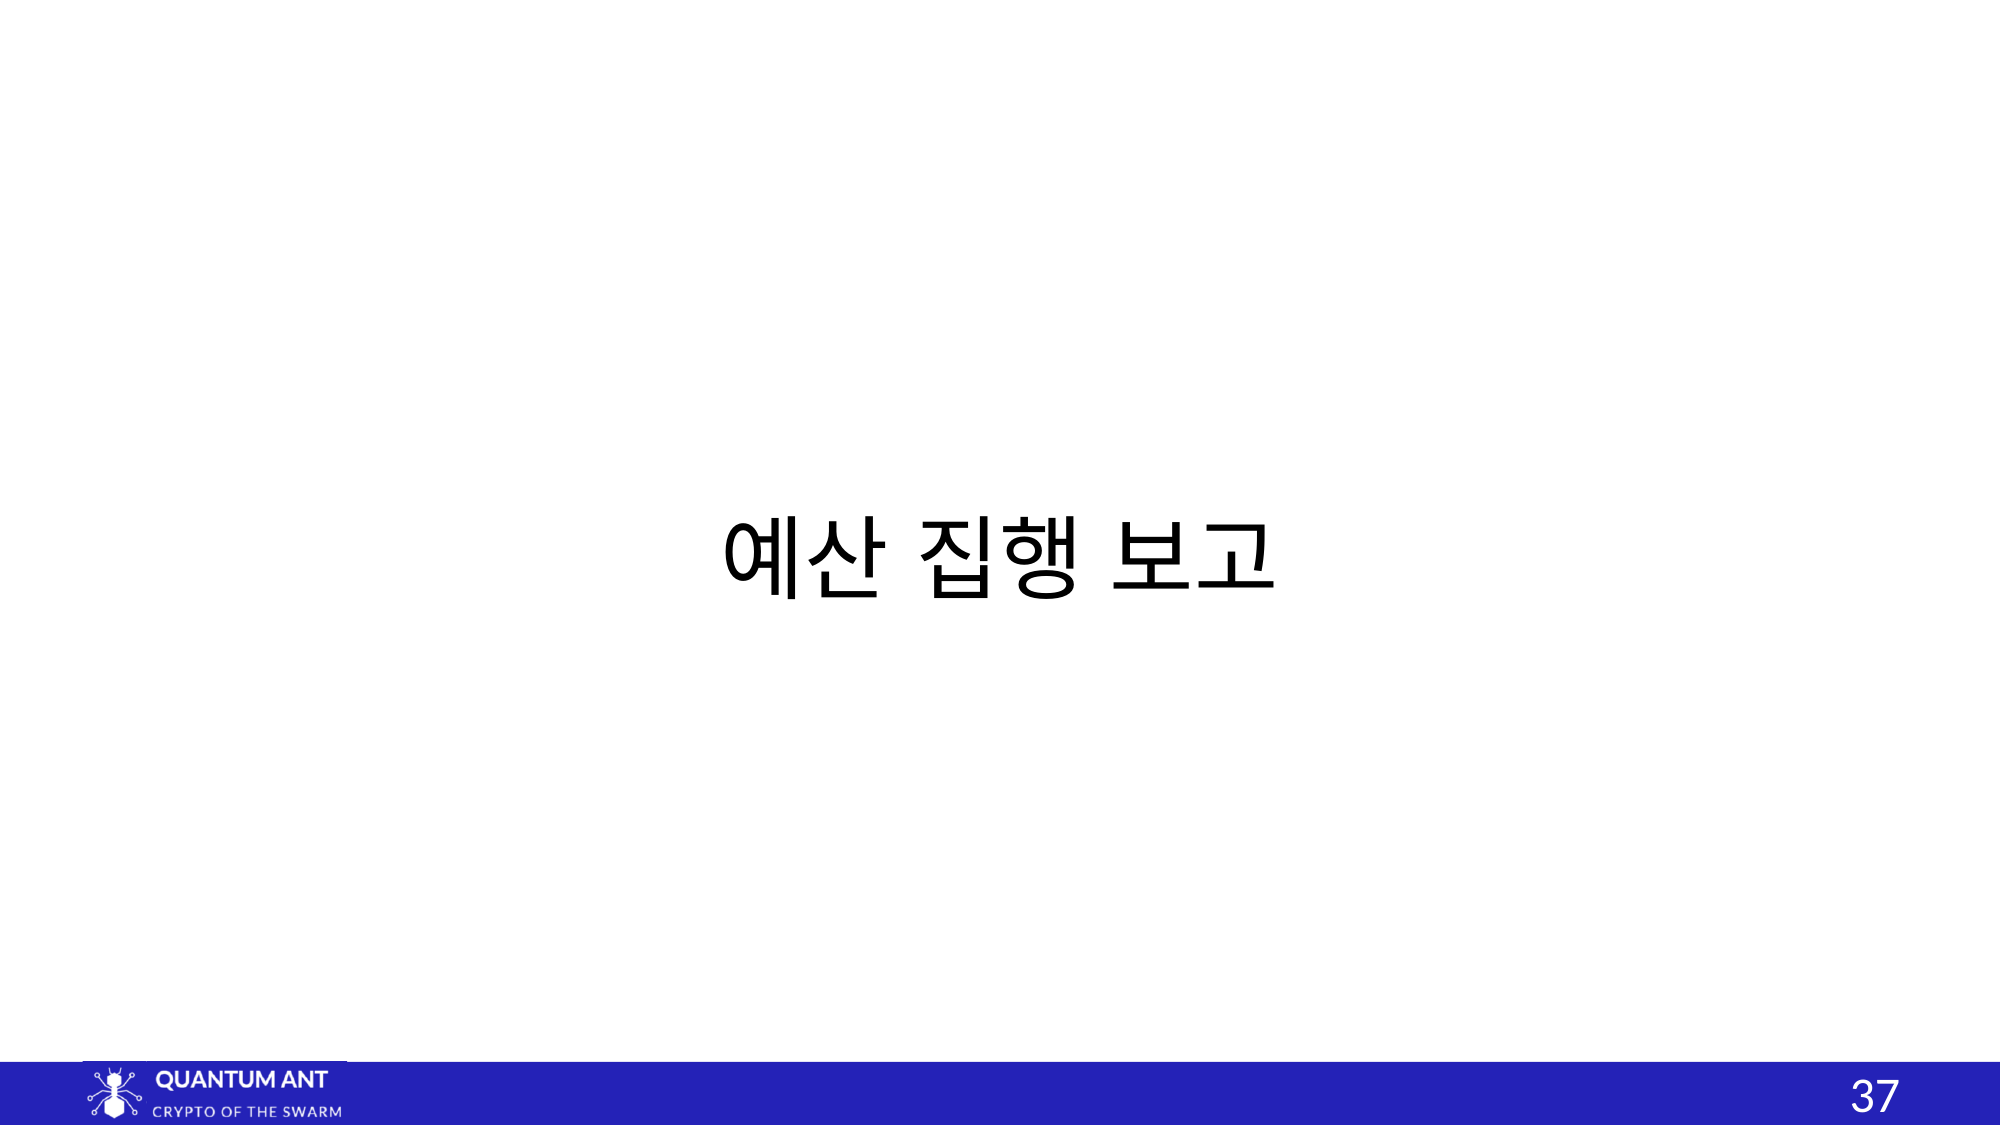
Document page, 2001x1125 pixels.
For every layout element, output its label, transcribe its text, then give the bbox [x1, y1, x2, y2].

picture [82, 1061, 348, 1125]
title 예산 집행 보고 [137, 453, 1863, 672]
